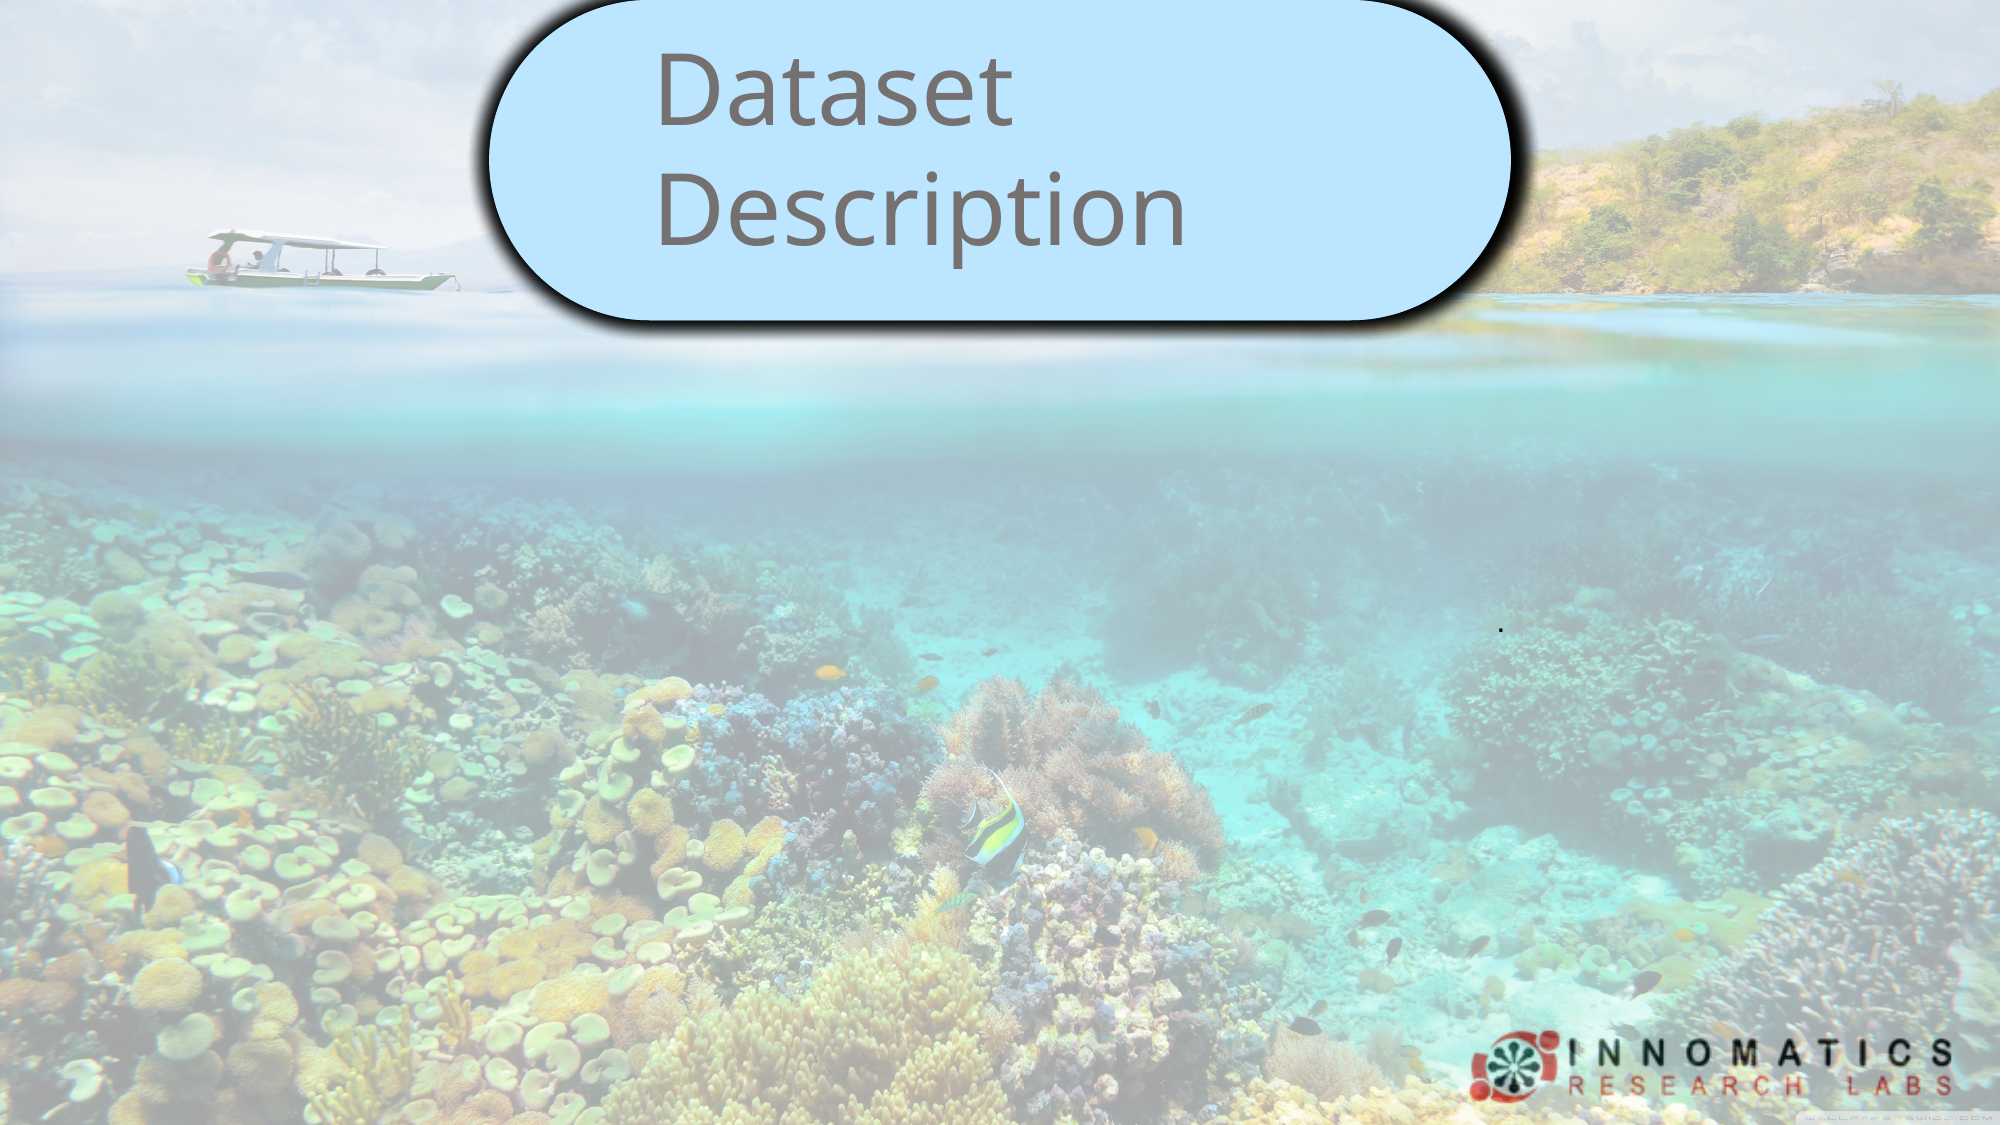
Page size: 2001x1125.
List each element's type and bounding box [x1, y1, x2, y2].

picture [0, 0, 2000, 1125]
text_box [488, 0, 1556, 321]
